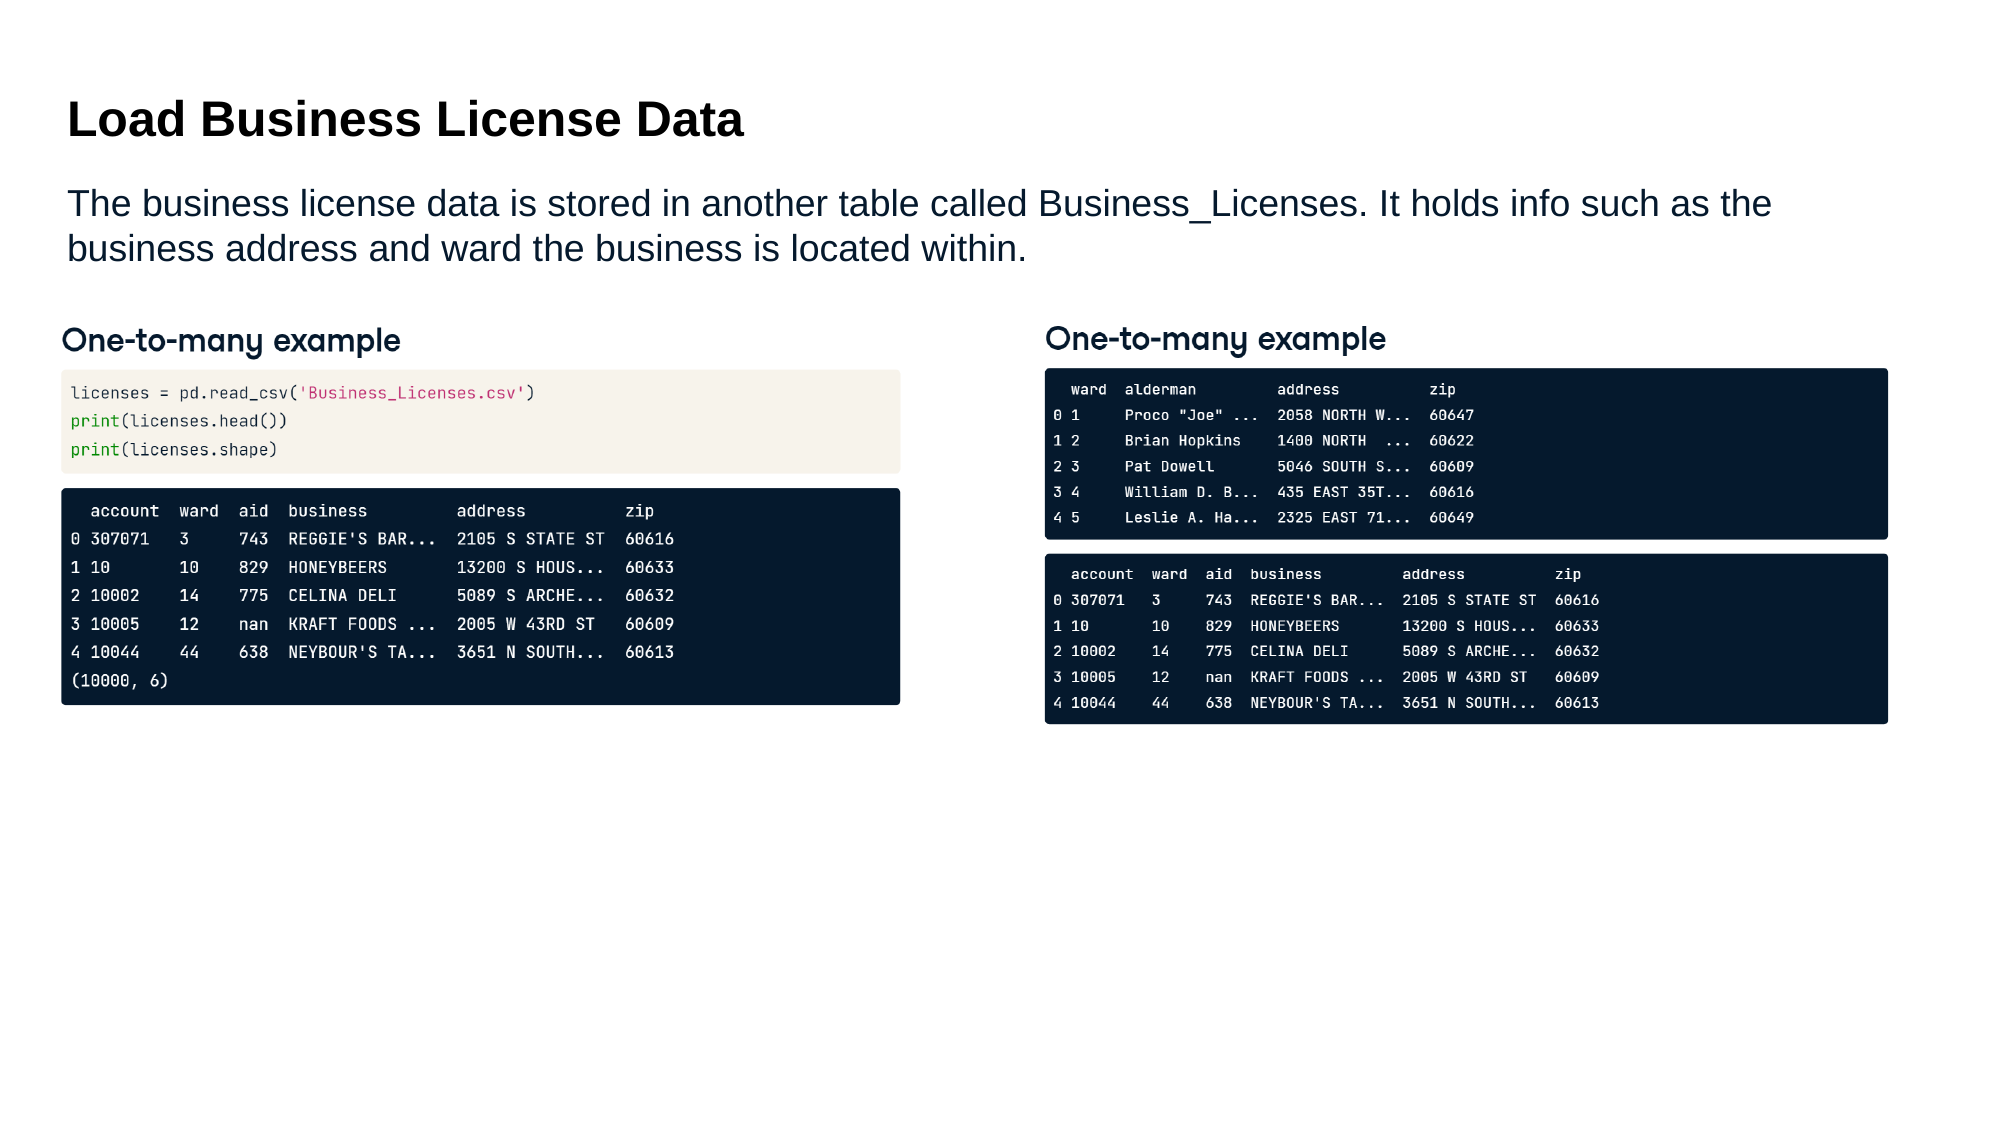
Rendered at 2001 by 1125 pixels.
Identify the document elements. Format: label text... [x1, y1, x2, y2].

picture [1034, 319, 1896, 731]
text_box The business license data is stored in another table called Business_Licenses. It holds info such as the business address and ward the business is located within. [52, 171, 1927, 277]
text_box Load Business License Data [52, 75, 1053, 155]
picture [51, 319, 912, 714]
